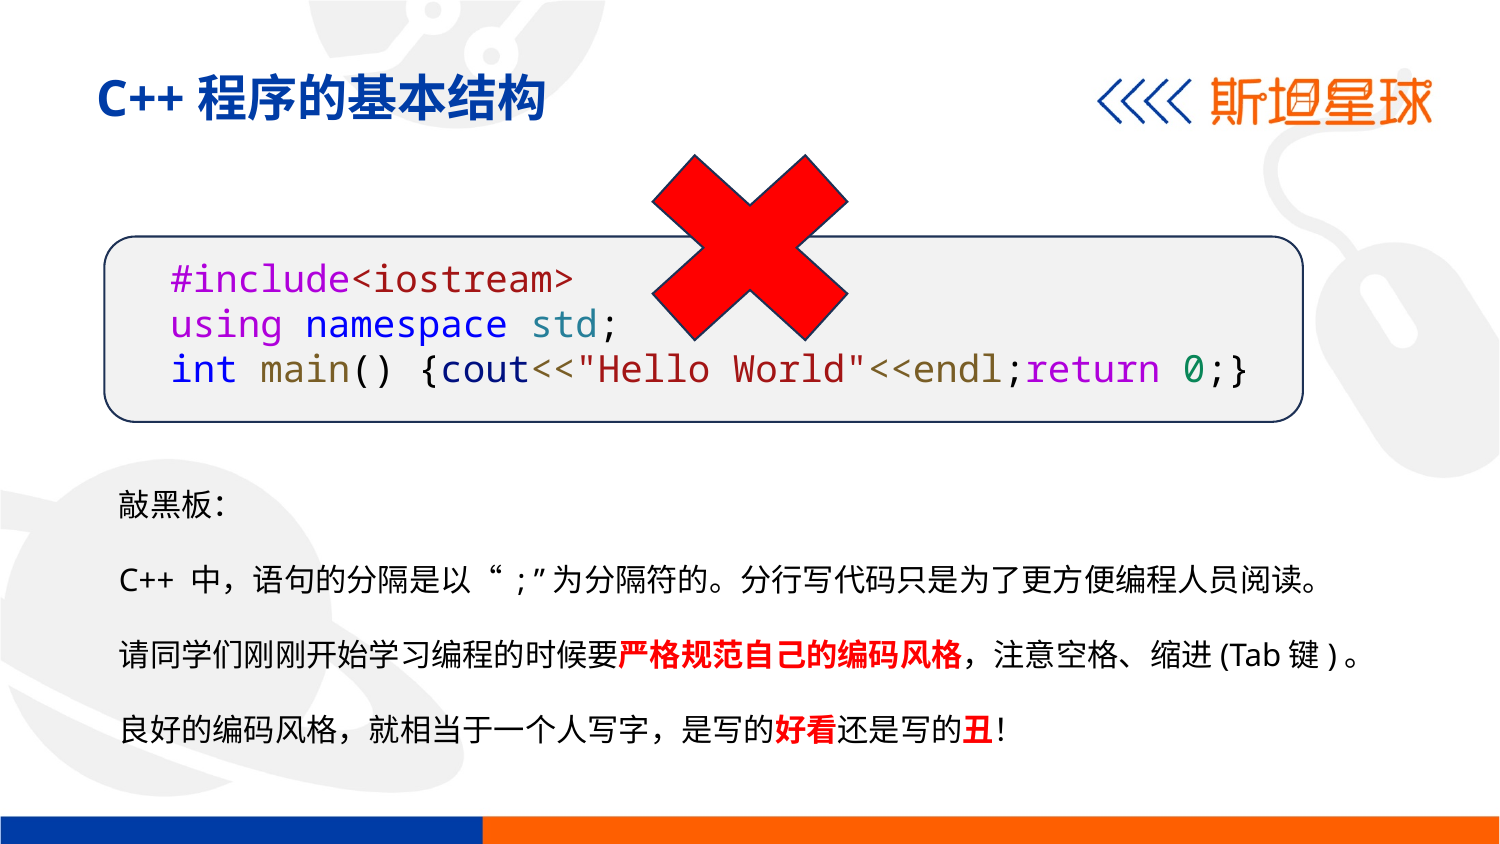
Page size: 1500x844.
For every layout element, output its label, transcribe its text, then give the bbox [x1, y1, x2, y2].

text_box C++程序的基本结构 [85, 60, 1143, 143]
text_box 敲黑板： C++ 中，语句的分隔是以“ ; ”为分隔符的。分行写代码只是为了更方便编程人员阅读。 请同学们刚刚开始学习编程的时候要严格规范自己的编码风格，注意空格、缩进(Tab键)。 良好的编码风格，就相当于一个人写字，是写的好看还是写的丑！ [104, 477, 1500, 755]
text_box #include<iostream> using namespace std; int main() {cout<<"Hello World"<<endl;return 0;} [155, 247, 1452, 398]
text_box [651, 153, 849, 342]
text_box [103, 235, 1304, 423]
picture [0, 0, 1500, 844]
